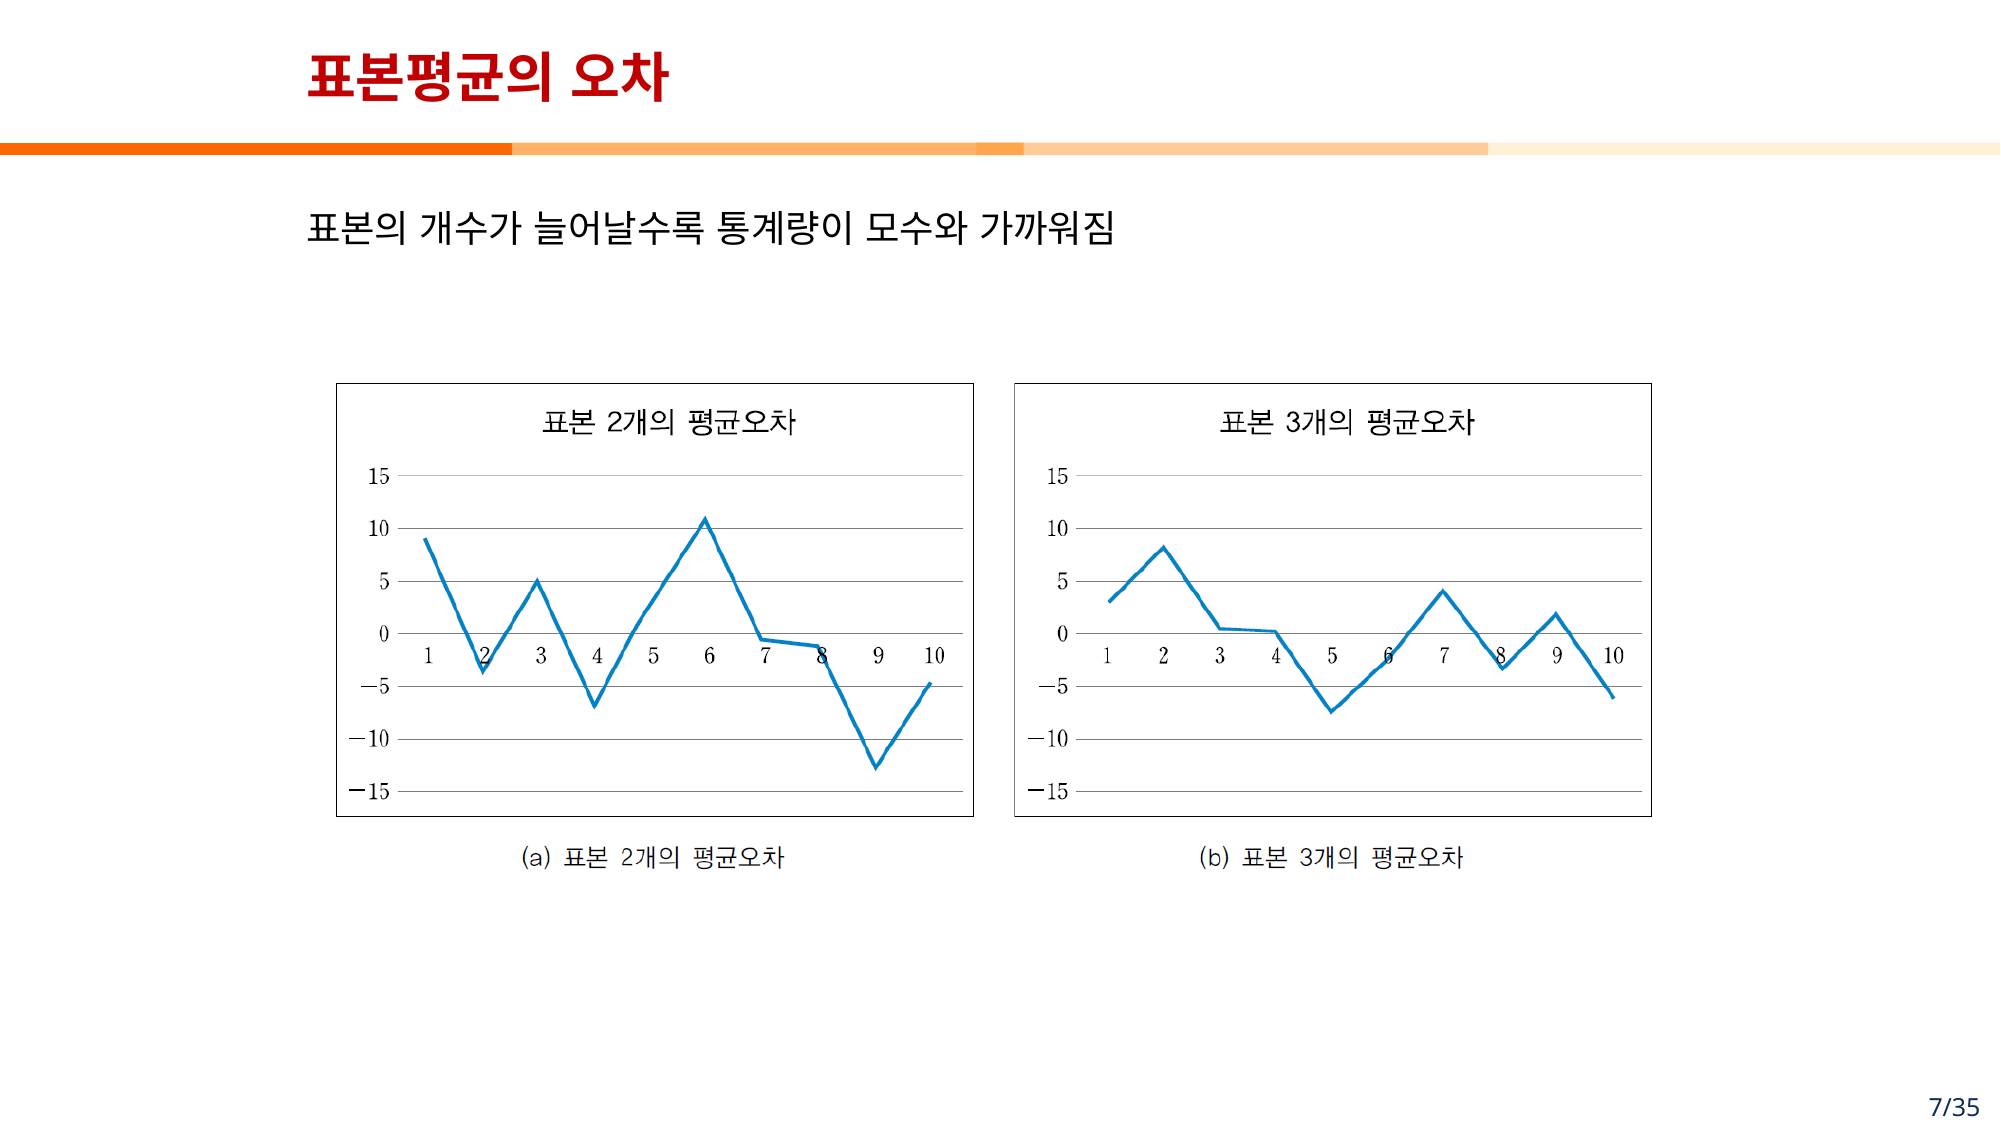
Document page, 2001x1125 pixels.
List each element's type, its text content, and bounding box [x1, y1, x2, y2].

list 표본의 개수가 늘어날수록 통계량이 모수와 가까워짐 [291, 174, 1709, 1073]
picture [326, 359, 1666, 882]
title 표본평균의 오차 [291, 31, 1532, 122]
